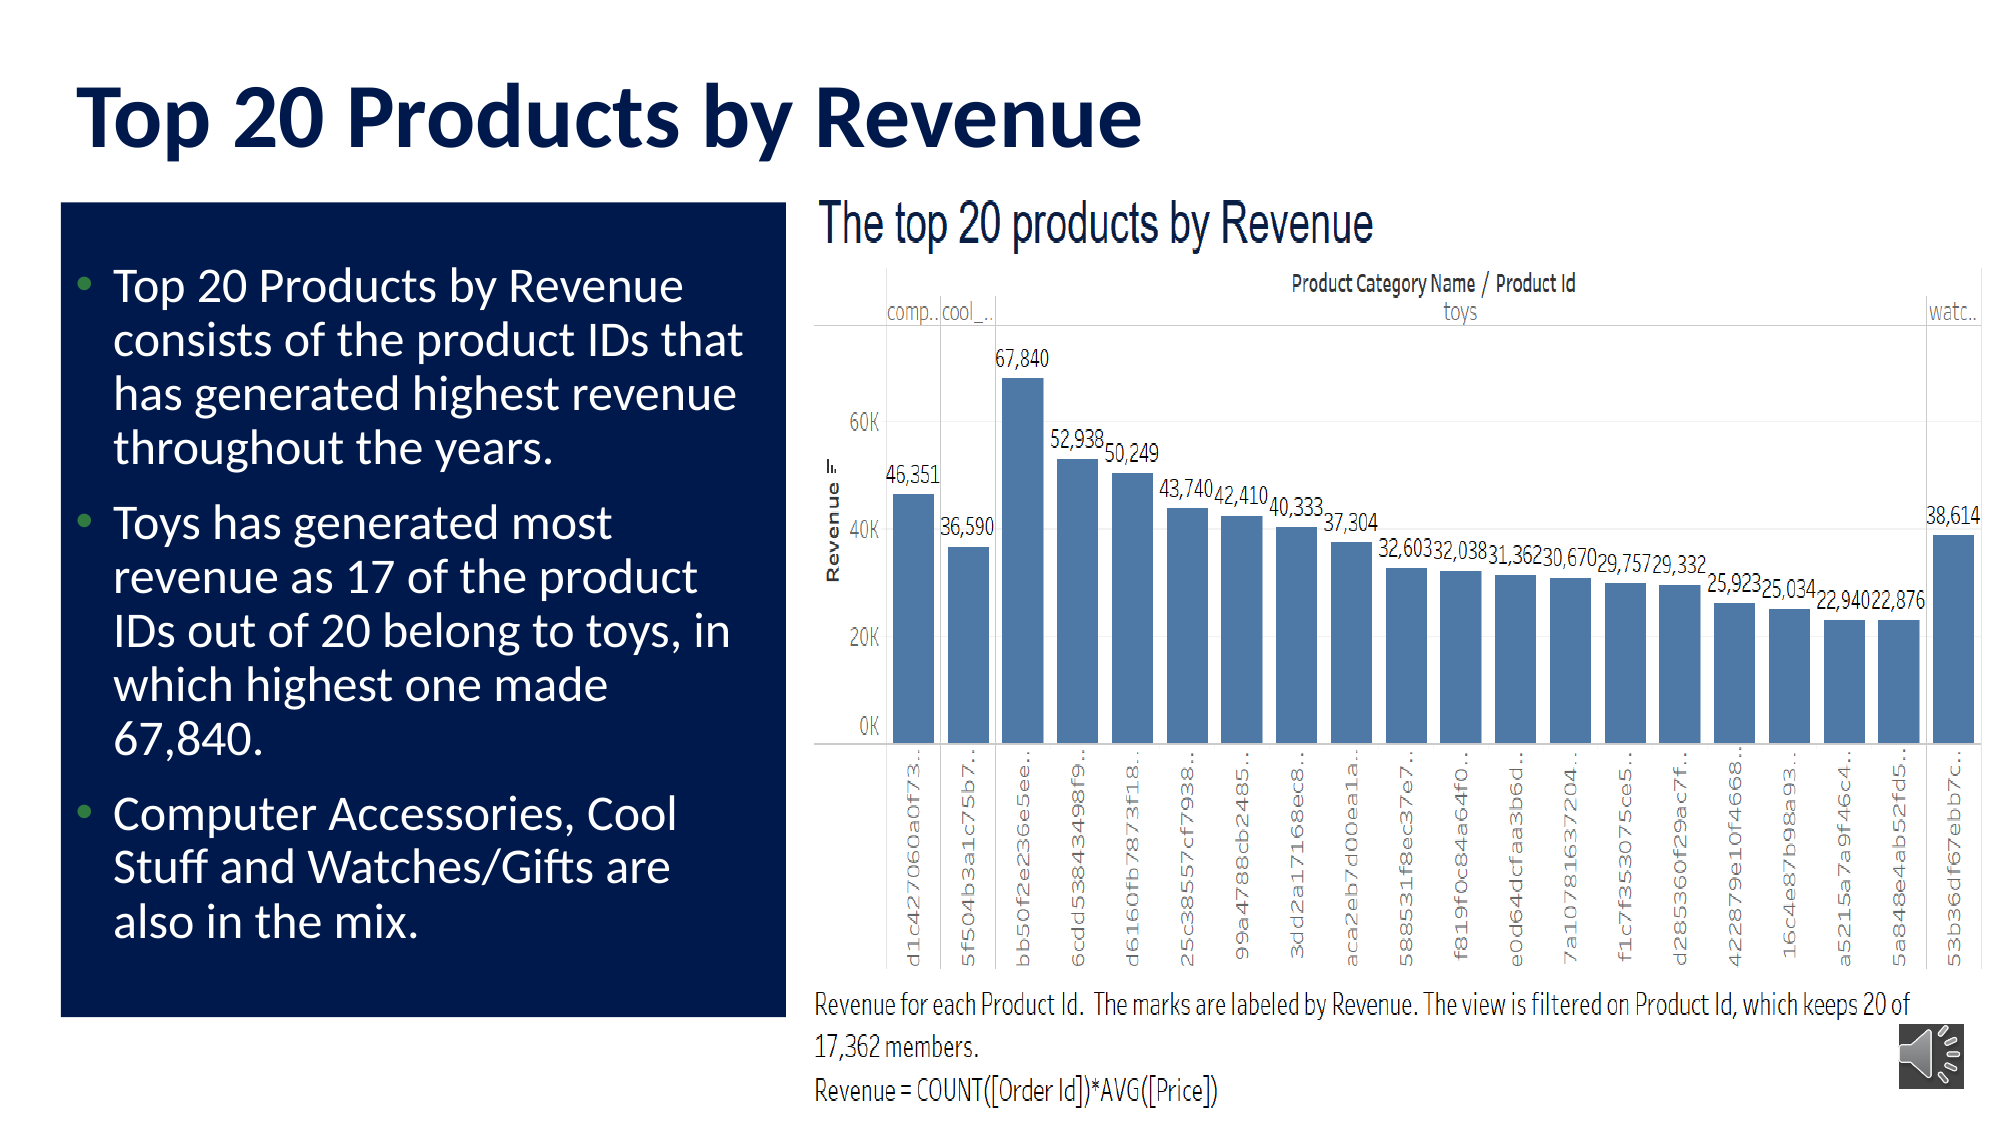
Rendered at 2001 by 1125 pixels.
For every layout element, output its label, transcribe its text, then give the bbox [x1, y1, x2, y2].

picture [813, 181, 1982, 1114]
list Top 20 Products by Revenue consists of the product IDs that has generated highest revenue throughout the years. Toys has generated most revenue as 17 of the product IDs out of 20 belong to toys, in which highest one made 67,840. Computer Accessories, Cool Stuff and Watches/Gifts are also in the mix. [60, 252, 768, 1043]
title Top 20 Products by Revenue [60, 42, 1951, 168]
